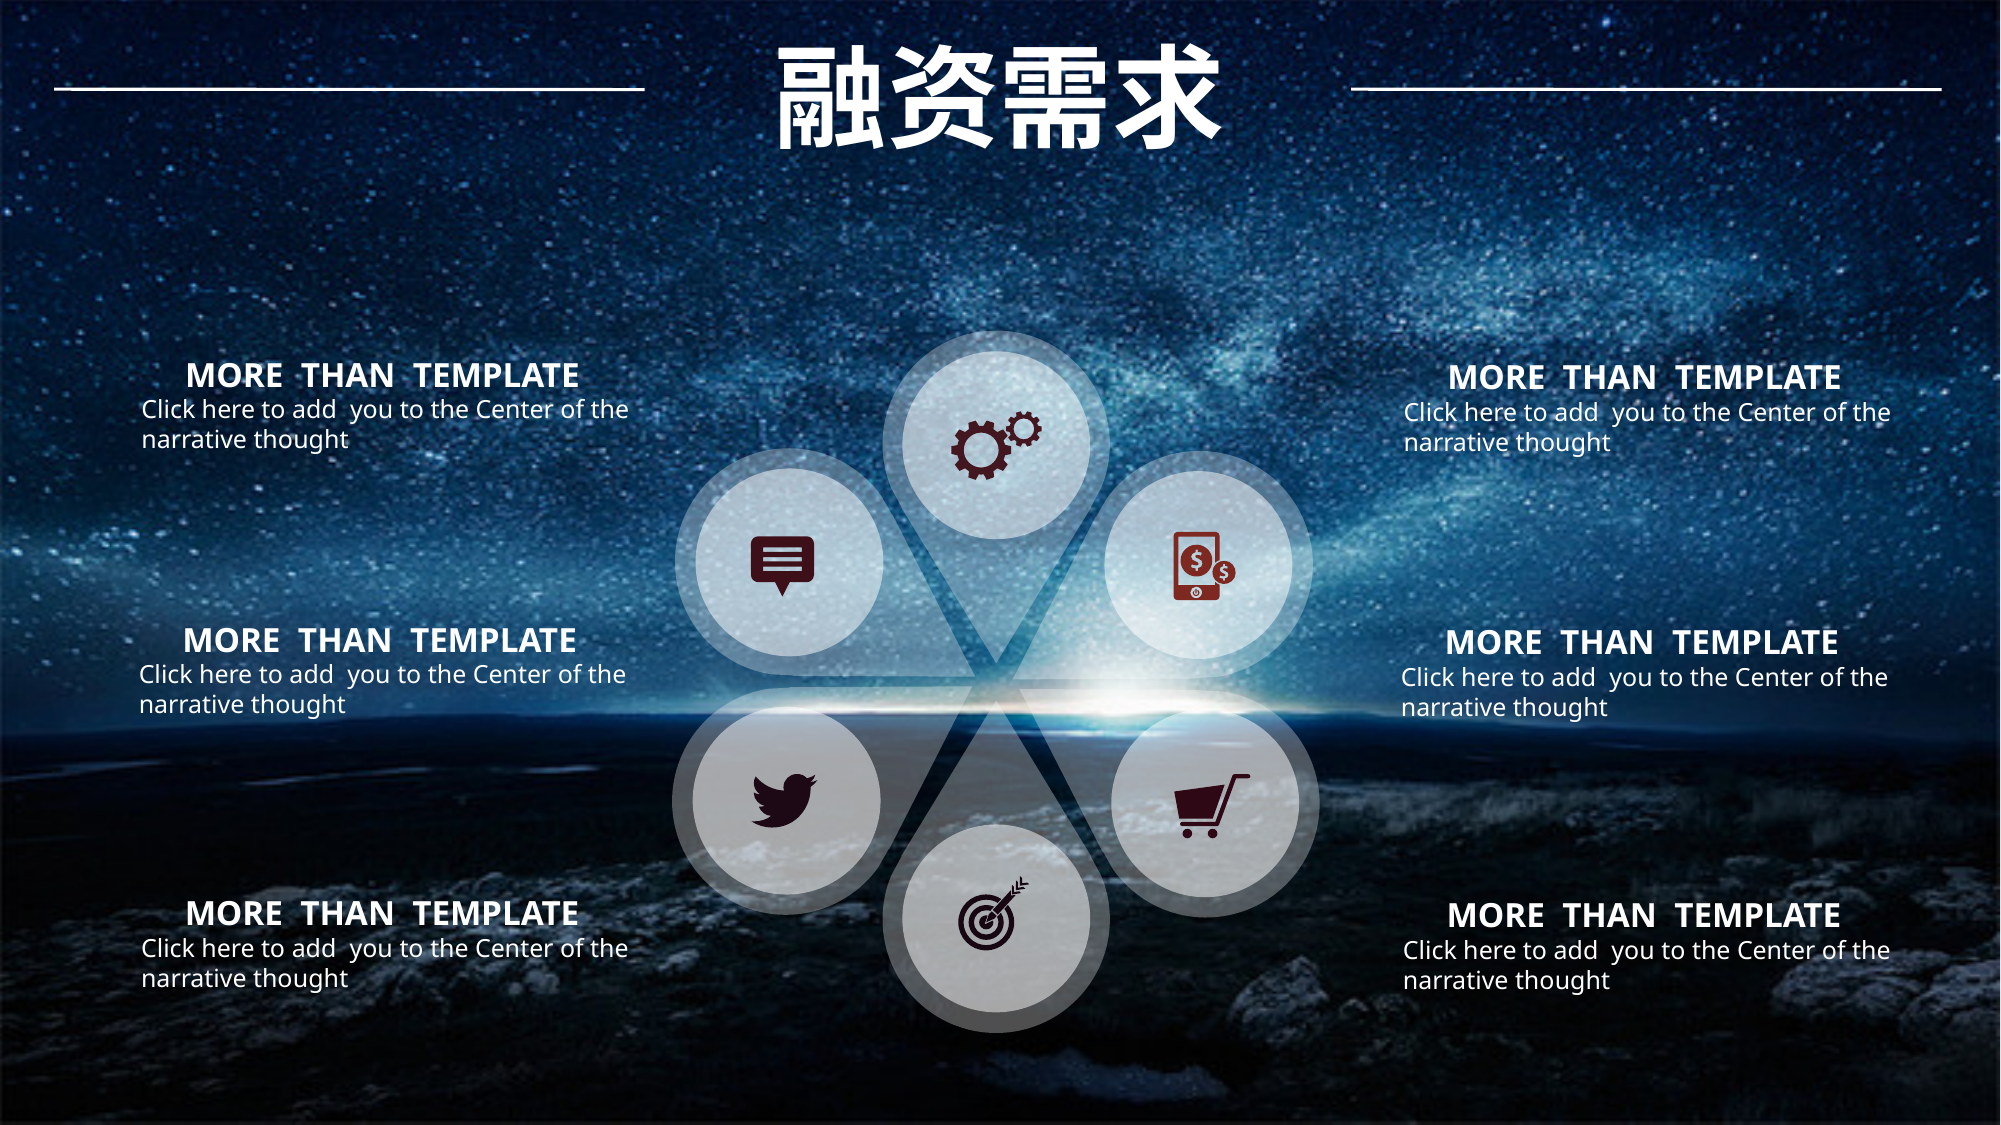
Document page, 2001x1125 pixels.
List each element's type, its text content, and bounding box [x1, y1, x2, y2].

text_box [1017, 688, 1321, 919]
text_box MORE THAN TEMPLATE Click here to add you to the Center of the narrative thought [1386, 613, 1917, 819]
text_box [1110, 708, 1301, 899]
text_box [901, 823, 1092, 1014]
text_box [671, 685, 974, 916]
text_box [750, 536, 814, 597]
text_box [673, 447, 977, 678]
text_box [1173, 531, 1237, 601]
picture [0, 0, 2001, 1125]
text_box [958, 876, 1030, 951]
text_box [901, 350, 1092, 541]
text_box [694, 467, 885, 658]
text_box [1010, 449, 1314, 681]
text_box MORE THAN TEMPLATE Click here to add you to the Center of the narrative thought [126, 884, 658, 1090]
text_box [691, 705, 882, 896]
text_box [751, 774, 818, 828]
text_box [881, 329, 1111, 666]
text_box [1103, 470, 1294, 660]
text_box MORE THAN TEMPLATE Click here to add you to the Center of the narrative thought [126, 346, 658, 552]
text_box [1174, 774, 1251, 839]
text_box [881, 698, 1111, 1035]
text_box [951, 411, 1042, 480]
text_box MORE THAN TEMPLATE Click here to add you to the Center of the narrative thought [124, 611, 656, 816]
text_box MORE THAN TEMPLATE Click here to add you to the Center of the narrative thought [1388, 887, 1920, 1092]
text_box MORE THAN TEMPLATE Click here to add you to the Center of the narrative thought [1388, 349, 1920, 554]
text_box 融资需求 [760, 19, 1240, 170]
